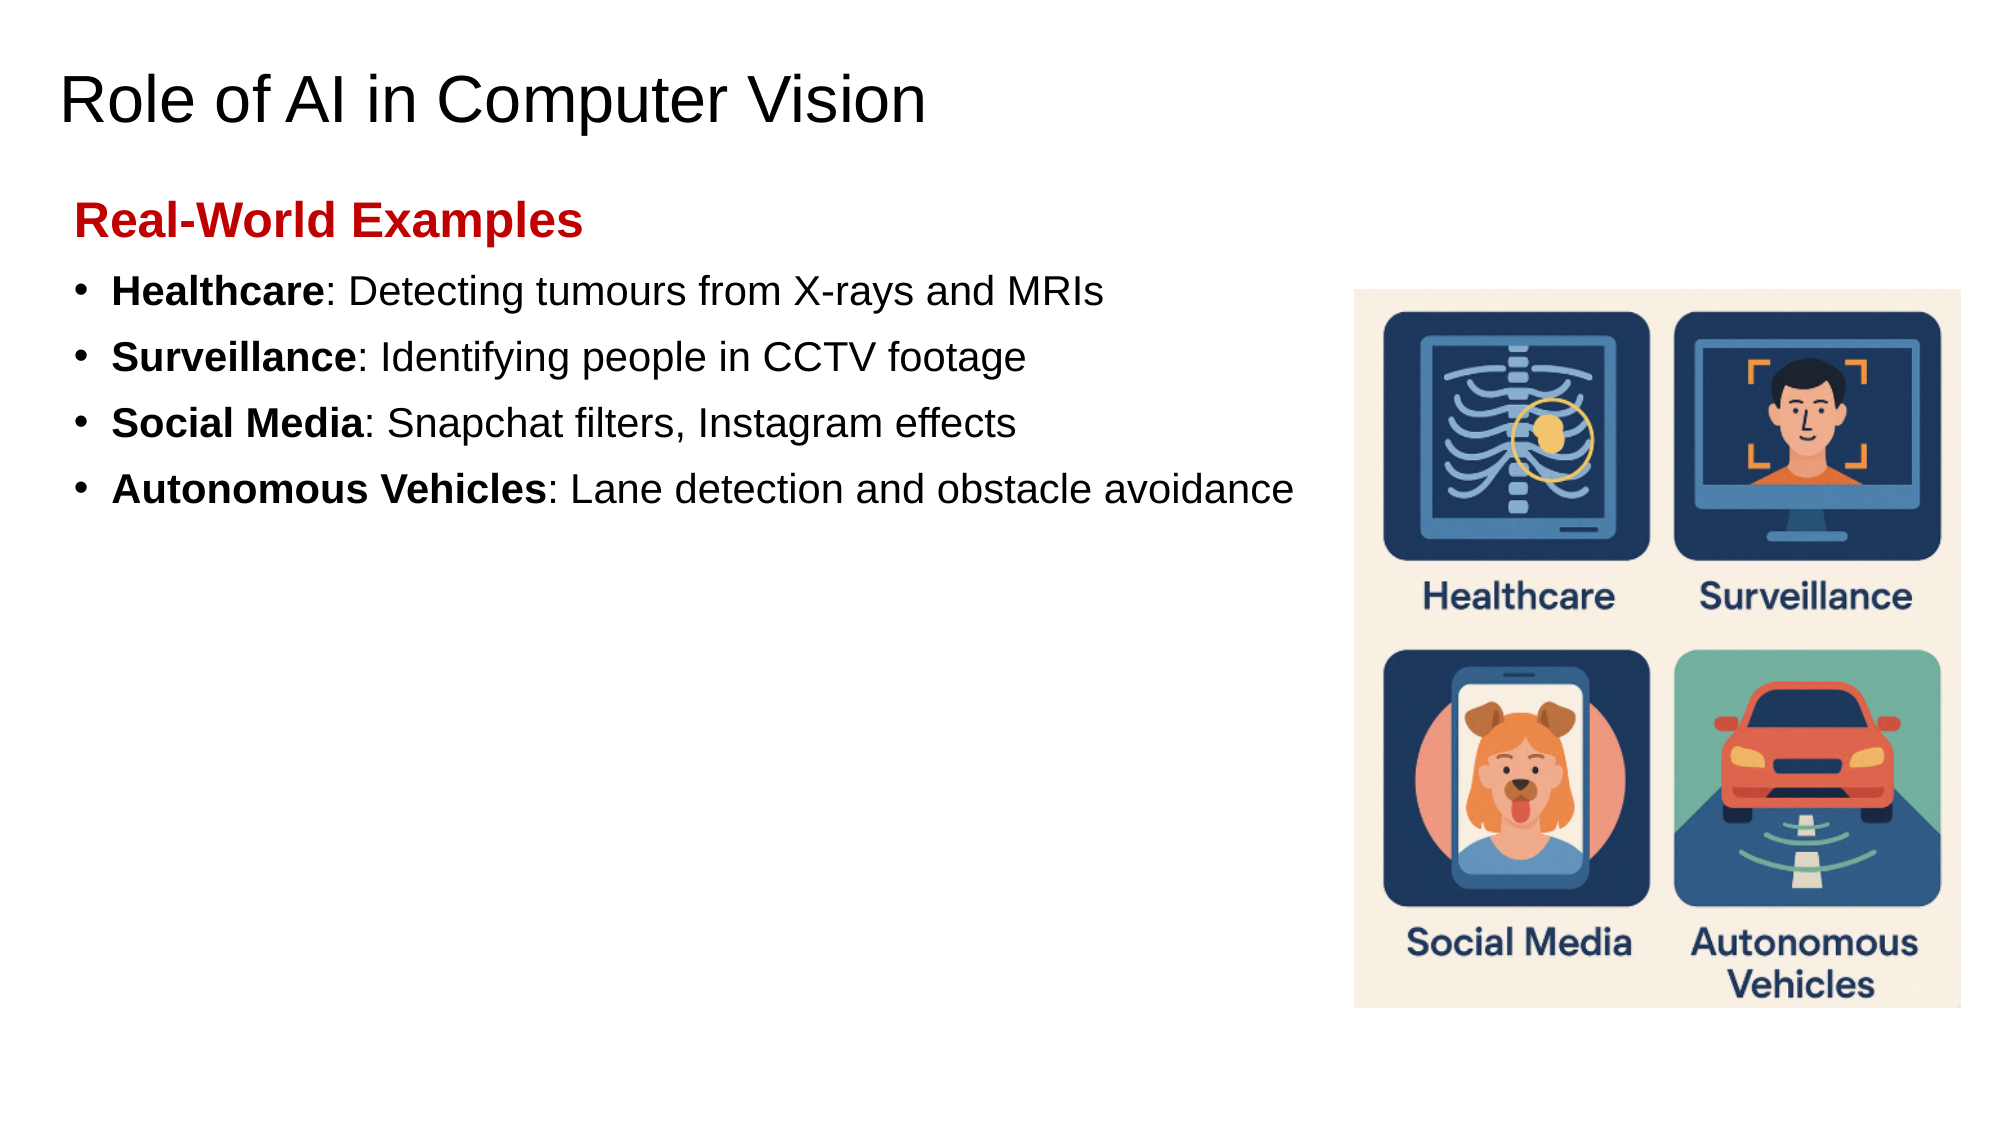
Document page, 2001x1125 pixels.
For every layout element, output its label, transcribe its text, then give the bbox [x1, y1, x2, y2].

title Role of AI in Computer Vision [44, 27, 1947, 175]
list Real-World Examples Healthcare: Detecting tumours from X-rays and MRIs Surveillance: Identifying people in CCTV footage Social Media: Snapchat filters, Instagram effects Autonomous Vehicles: Lane detection and obstacle avoidance [58, 187, 1925, 1036]
picture [1354, 289, 1962, 1009]
